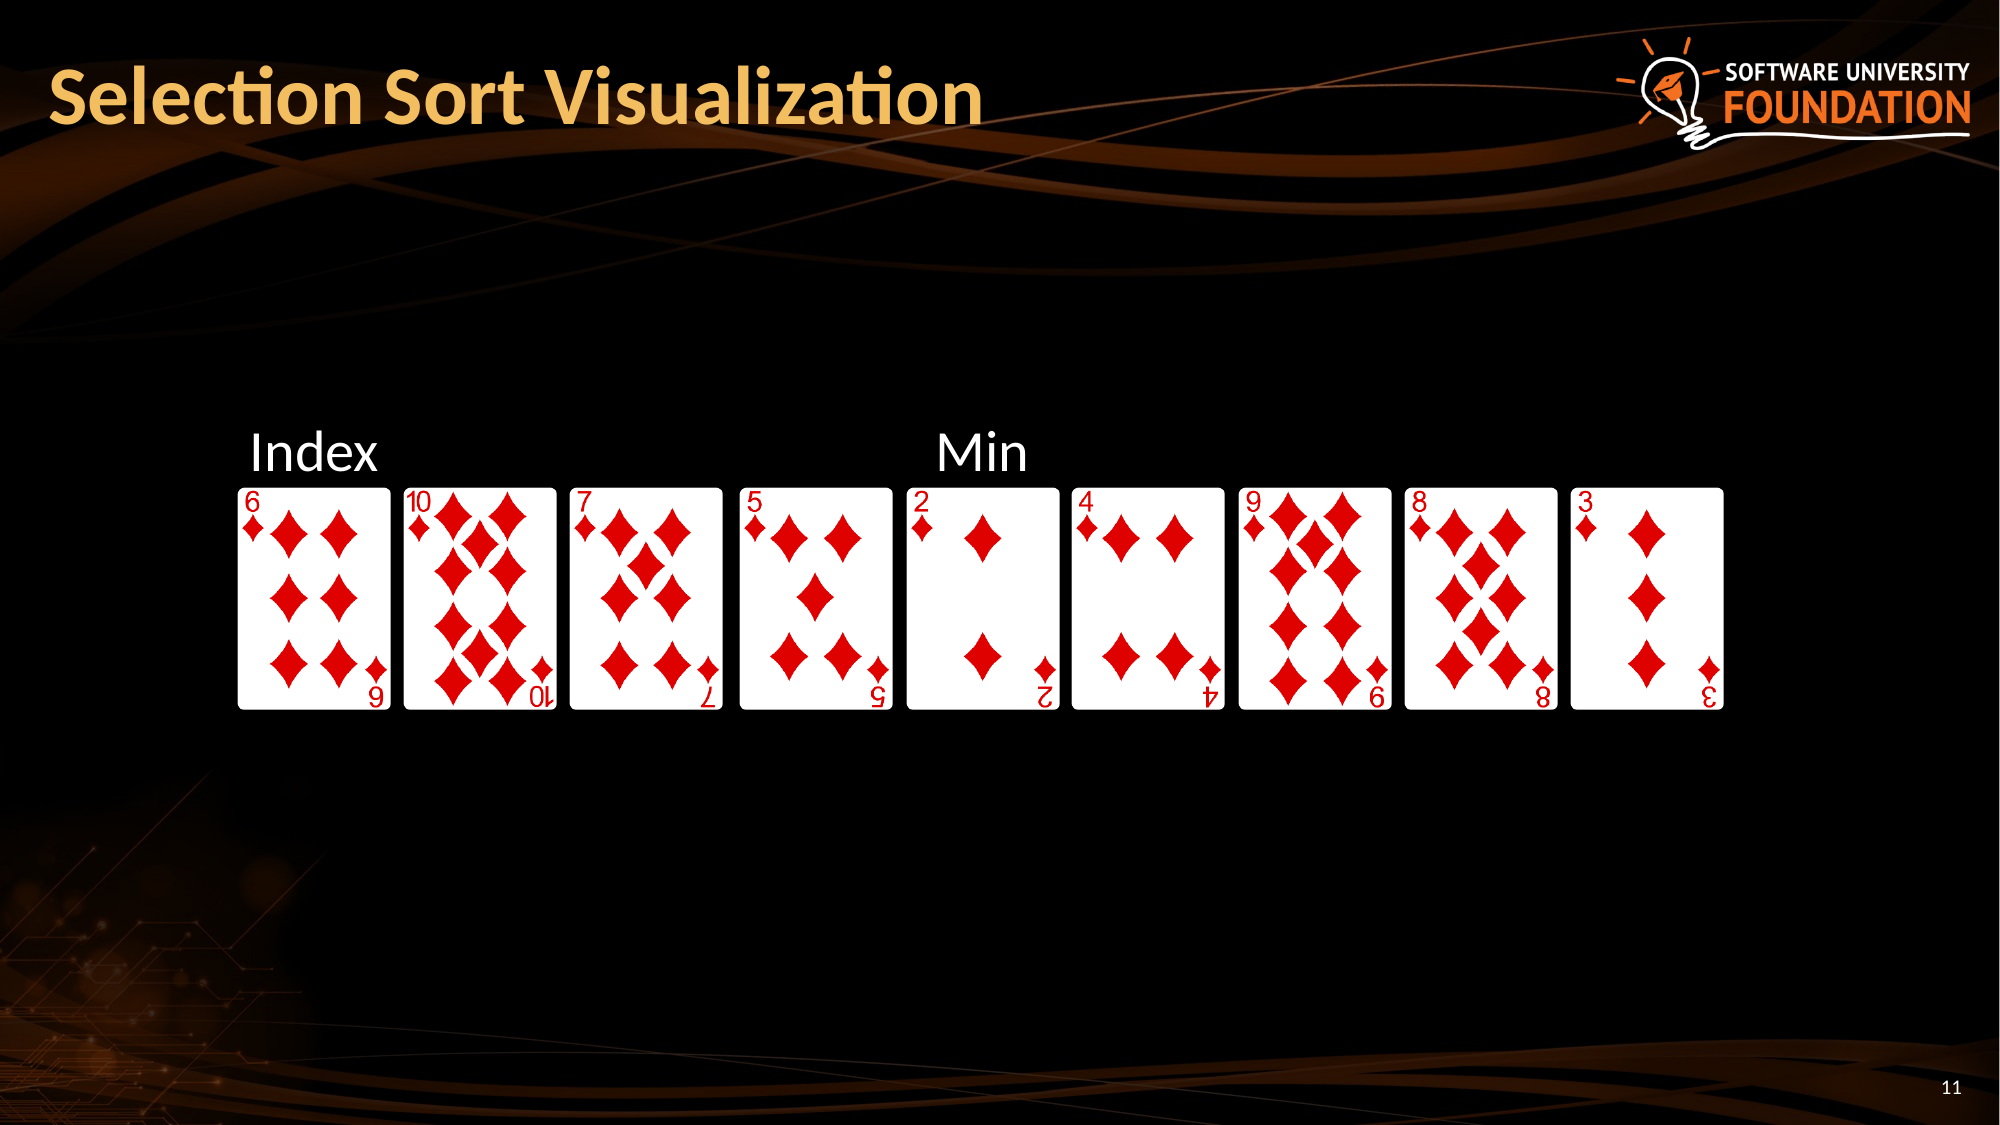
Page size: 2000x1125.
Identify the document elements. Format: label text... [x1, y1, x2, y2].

picture [0, 0, 2000, 1125]
text_box Index [234, 405, 394, 491]
title Selection Sort Visualization [30, 6, 1602, 189]
slide_number 11 [1897, 1070, 1968, 1103]
text_box Min [920, 405, 1044, 487]
